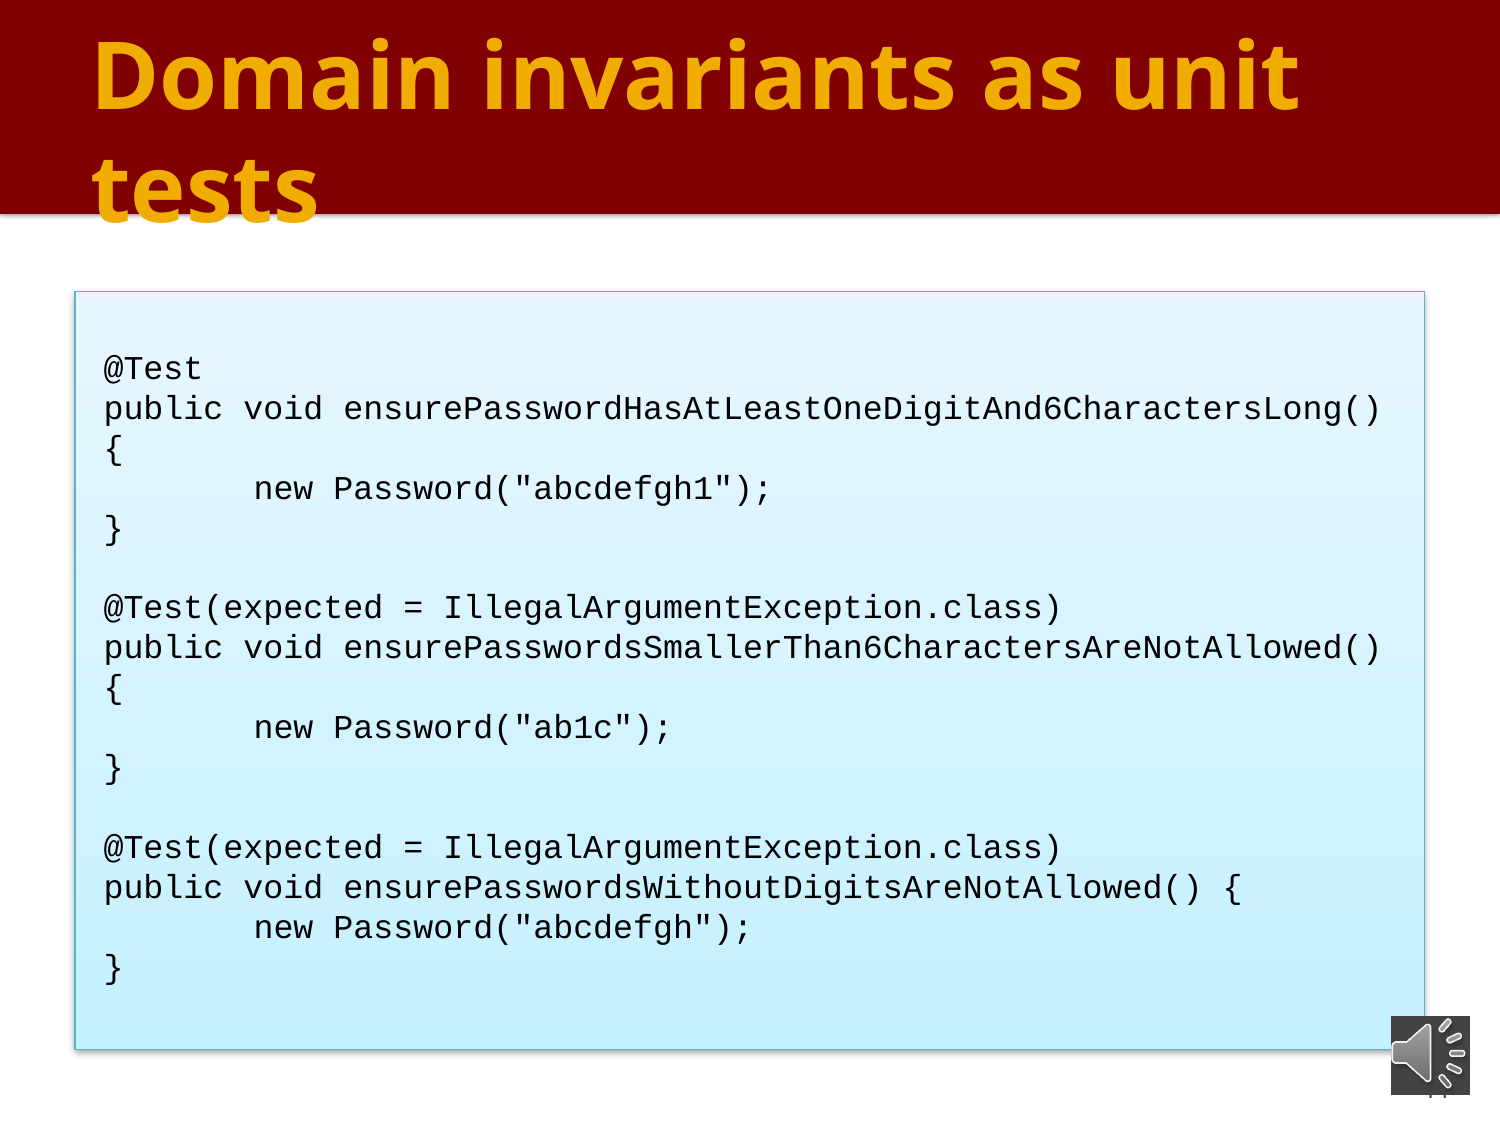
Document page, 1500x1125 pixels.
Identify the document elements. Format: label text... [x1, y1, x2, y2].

list @Test public void ensurePasswordHasAtLeastOneDigitAnd6CharactersLong() { new Password("abcdefgh1"); } @Test(expected = IllegalArgumentException.class) public void ensurePasswordsSmallerThan6CharactersAreNotAllowed() { new Password("ab1c"); } @Test(expected = IllegalArgumentException.class) public void ensurePasswordsWithoutDigitsAreNotAllowed() { new Password("abcdefgh"); } [74, 291, 1425, 1050]
picture [1390, 1015, 1471, 1096]
slide_number 11 [1345, 1062, 1467, 1108]
title Domain invariants as unit tests [75, 25, 1425, 231]
